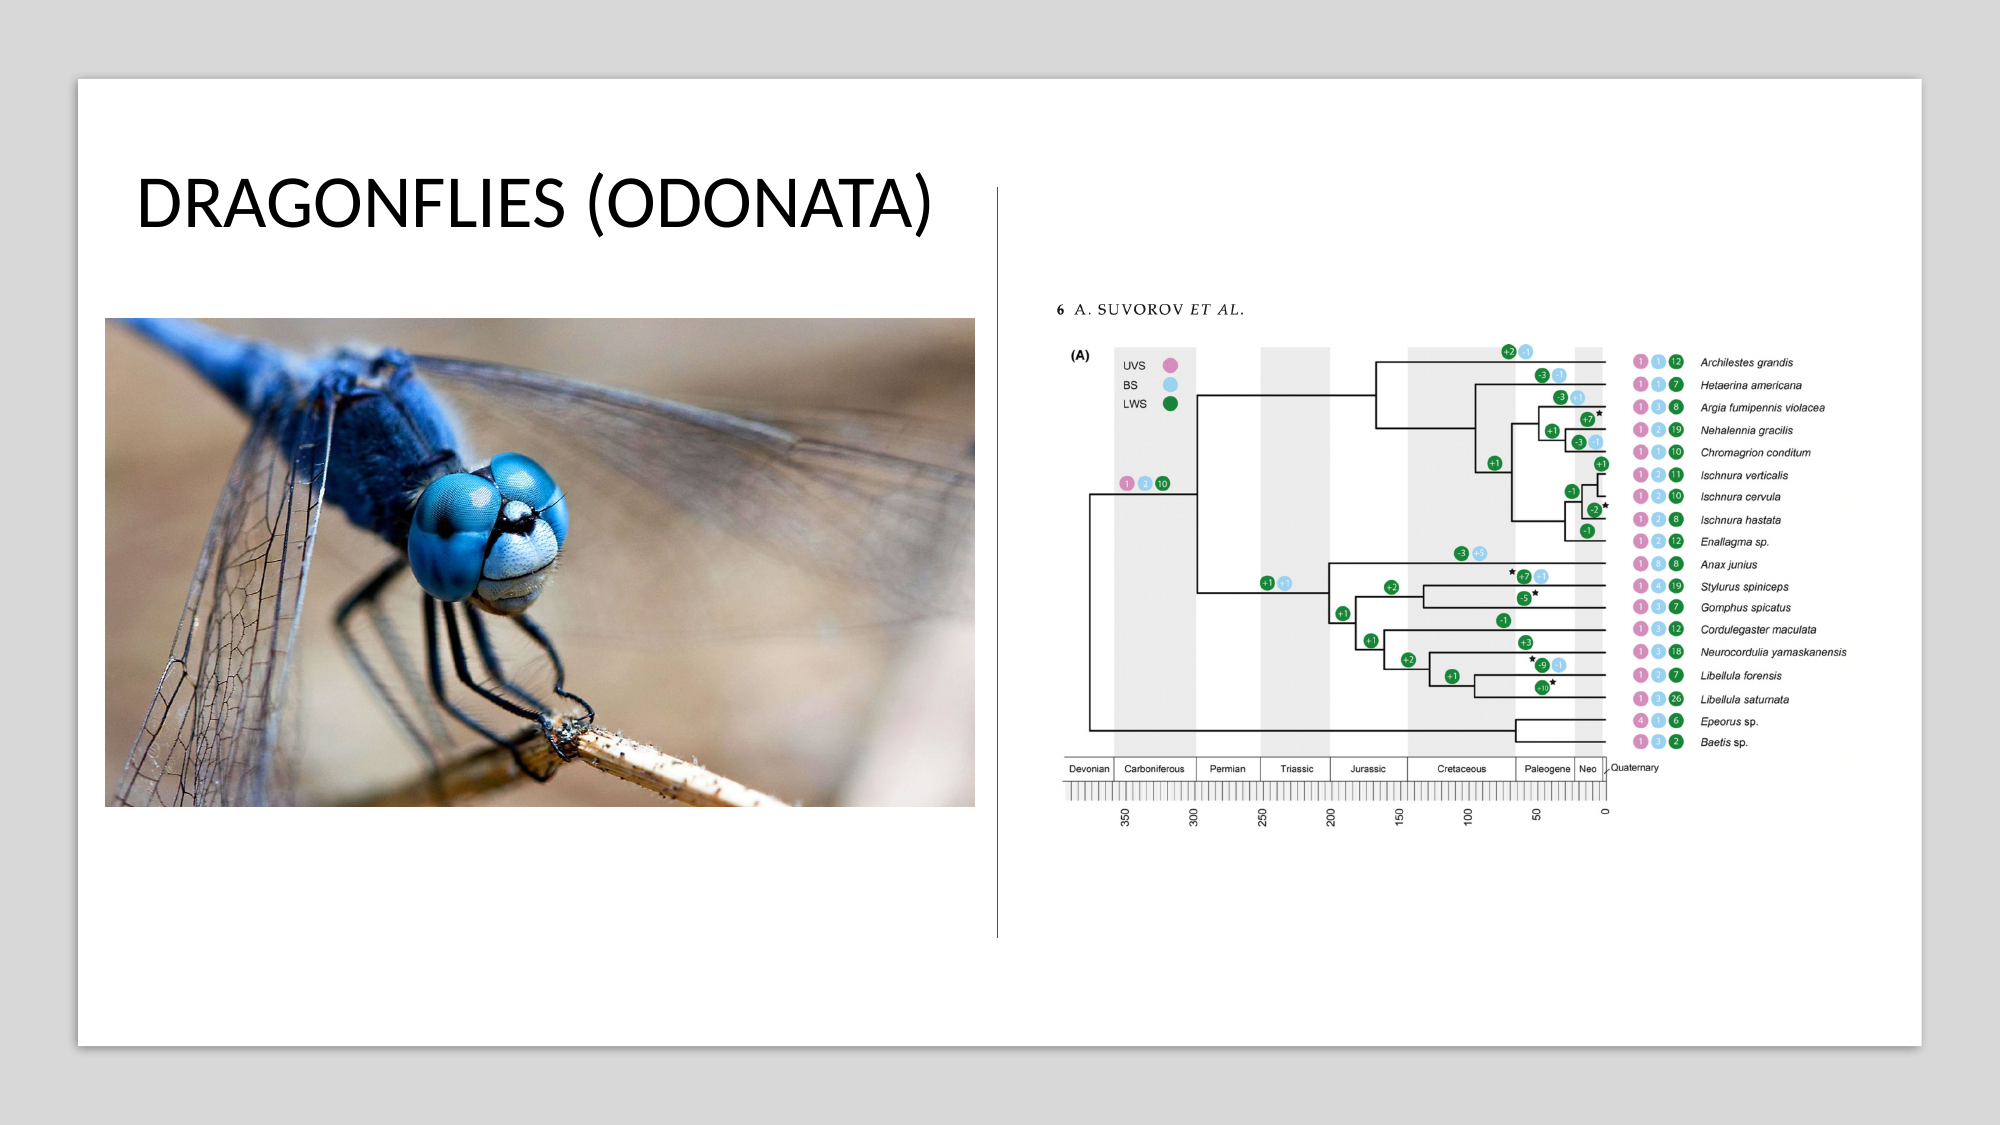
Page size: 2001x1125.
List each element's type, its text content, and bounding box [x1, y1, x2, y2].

text_box DRAGONFLIES (ODONATA) [122, 145, 952, 251]
text_box [77, 78, 1923, 1047]
picture [105, 318, 975, 807]
text_box [0, 0, 2000, 1125]
picture [1025, 283, 1895, 842]
